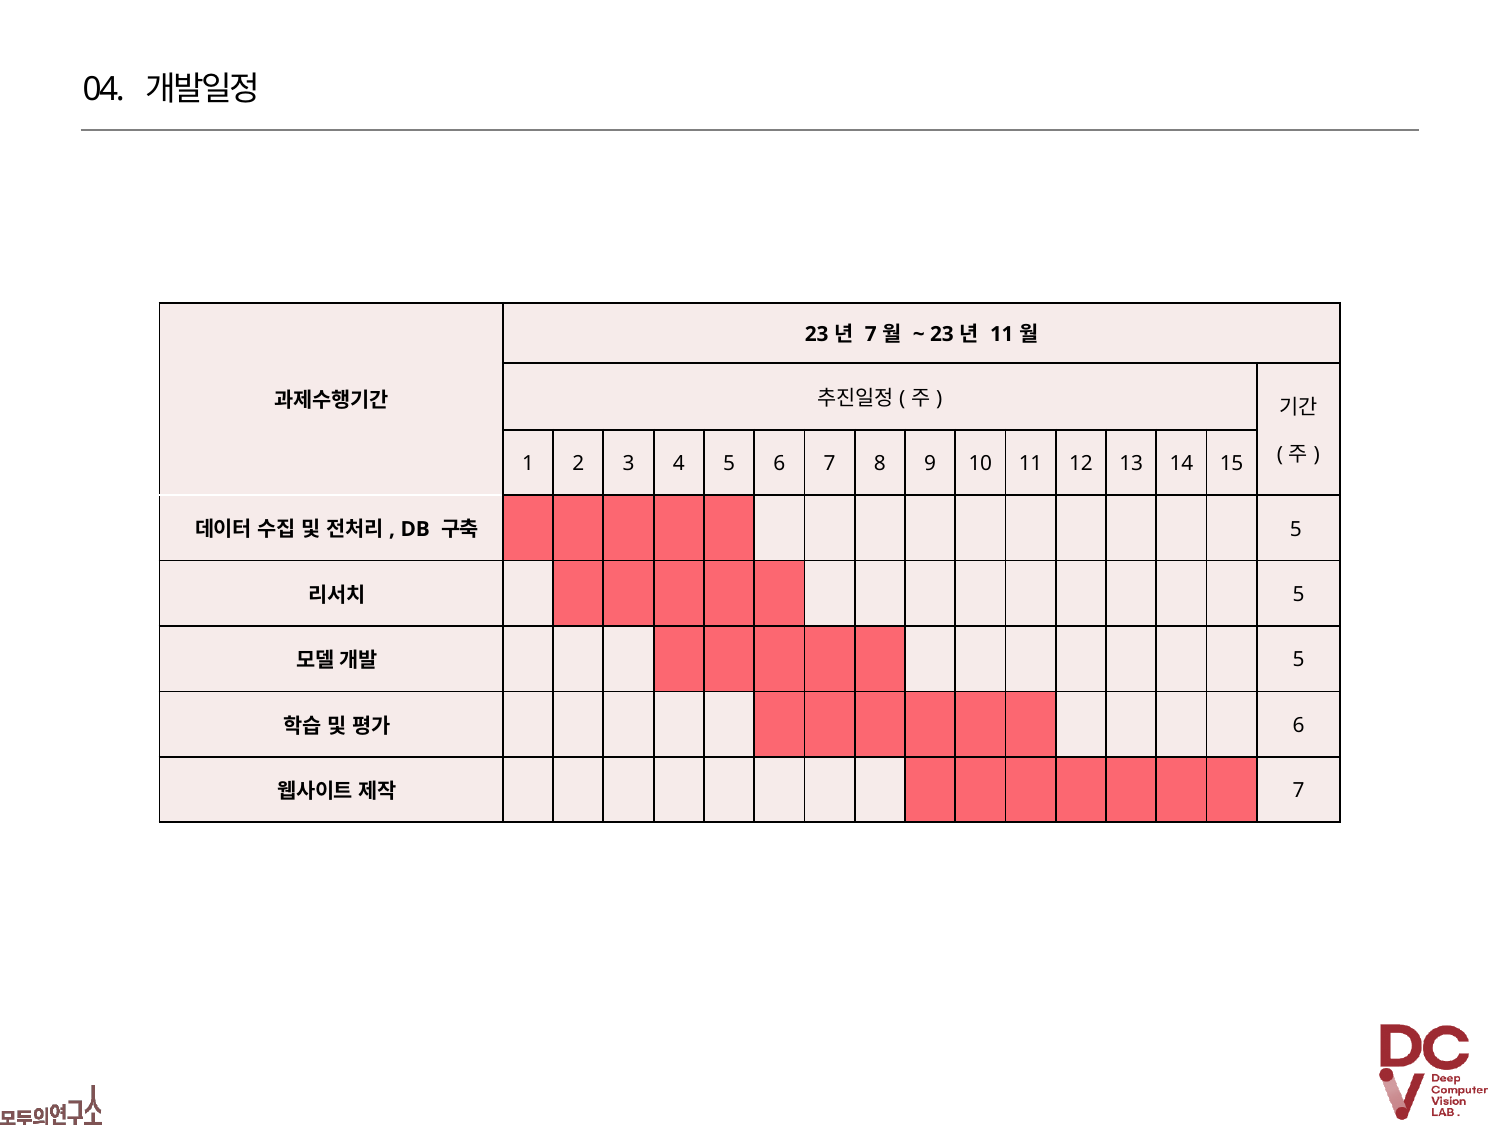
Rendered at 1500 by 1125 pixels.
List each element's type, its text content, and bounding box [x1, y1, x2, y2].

table_cell [655, 692, 703, 756]
table_cell [504, 561, 552, 625]
table_cell [705, 561, 753, 625]
table_cell 리서치 [160, 561, 502, 625]
table_cell [554, 496, 602, 560]
table_cell 6 [755, 431, 804, 494]
table_cell [1006, 627, 1055, 691]
table_cell [1057, 627, 1105, 691]
table_cell [1157, 496, 1206, 560]
table_cell [1006, 561, 1055, 625]
table_cell [1207, 692, 1256, 756]
table_cell 추진일정(주) [504, 364, 1256, 429]
table_cell [856, 627, 904, 691]
table_cell [1006, 758, 1055, 821]
table_cell [604, 758, 653, 821]
text_box 04. 개발일정 [82, 67, 261, 108]
table_cell [554, 758, 602, 821]
table_cell [1107, 758, 1155, 821]
table_cell [1107, 692, 1155, 756]
table_cell [1107, 496, 1155, 560]
table_cell 학습 및 평가 [160, 692, 502, 756]
table_cell [1006, 496, 1055, 560]
table_cell [755, 496, 804, 560]
table_cell [655, 496, 703, 560]
table_cell [1057, 692, 1105, 756]
table_cell [856, 496, 904, 560]
table_cell 7 [805, 431, 854, 494]
table_cell [554, 561, 602, 625]
table_cell [956, 758, 1005, 821]
table_cell [906, 692, 954, 756]
table_cell 11 [1006, 431, 1055, 494]
table_cell [604, 692, 653, 756]
table_cell [705, 496, 753, 560]
table_cell [906, 758, 954, 821]
table_cell 기간 (주) [1258, 364, 1339, 494]
table_cell 5 [1258, 561, 1339, 625]
table_cell [805, 561, 854, 625]
table_cell 14 [1157, 431, 1206, 494]
table_cell 웹사이트 제작 [160, 758, 502, 821]
table_cell 15 [1207, 431, 1256, 494]
table_cell [906, 496, 954, 560]
table_cell [1107, 627, 1155, 691]
table_cell [755, 627, 804, 691]
table_cell 3 [604, 431, 653, 494]
table_cell [805, 627, 854, 691]
table_cell [554, 692, 602, 756]
table_cell [655, 758, 703, 821]
table_cell [755, 758, 804, 821]
table_cell [604, 496, 653, 560]
table_cell [655, 561, 703, 625]
table_cell [504, 627, 552, 691]
table_cell [956, 692, 1005, 756]
table_cell [1157, 627, 1206, 691]
table_cell [504, 496, 552, 560]
table_cell [1207, 561, 1256, 625]
table_header 과제수행기간 [160, 304, 502, 494]
table_cell [1207, 496, 1256, 560]
table_cell [1057, 496, 1105, 560]
table_cell [705, 758, 753, 821]
table_cell [655, 627, 703, 691]
table_cell [504, 758, 552, 821]
table_cell [705, 692, 753, 756]
table_cell [604, 627, 653, 691]
table_cell [856, 561, 904, 625]
table_cell 7 [1258, 758, 1339, 821]
table_cell [856, 692, 904, 756]
table_cell 데이터 수집 및 전처리, DB 구축 [160, 496, 502, 560]
table_cell [554, 627, 602, 691]
table_cell [1157, 561, 1206, 625]
table_cell [805, 692, 854, 756]
table_cell 9 [906, 431, 954, 494]
table_cell [956, 496, 1005, 560]
table_header 23년 7월 ~ 23년 11월 [504, 304, 1339, 362]
table_cell [1057, 561, 1105, 625]
table_cell [906, 627, 954, 691]
table_cell [956, 627, 1005, 691]
table_cell 5 [705, 431, 753, 494]
table_cell [755, 561, 804, 625]
table_cell [805, 496, 854, 560]
table_cell [805, 758, 854, 821]
table_cell [1157, 758, 1206, 821]
table_cell 13 [1107, 431, 1155, 494]
table_cell [604, 561, 653, 625]
table_cell [755, 692, 804, 756]
table_cell 2 [554, 431, 602, 494]
table_cell [956, 561, 1005, 625]
table_cell [1057, 758, 1105, 821]
table_cell 10 [956, 431, 1005, 494]
table_cell 5 [1258, 496, 1339, 560]
table_cell 6 [1258, 692, 1339, 756]
table_cell [1006, 692, 1055, 756]
table_cell 8 [856, 431, 904, 494]
table_cell [1207, 627, 1256, 691]
table_cell [856, 758, 904, 821]
table_cell [705, 627, 753, 691]
table_cell [1107, 561, 1155, 625]
table_cell [1157, 692, 1206, 756]
table_cell 1 [504, 431, 552, 494]
table_cell 12 [1057, 431, 1105, 494]
table_cell 5 [1258, 627, 1339, 691]
table_cell 4 [655, 431, 703, 494]
table_cell [504, 692, 552, 756]
table_cell 모델 개발 [160, 627, 502, 691]
table_cell [1207, 758, 1256, 821]
table_cell [906, 561, 954, 625]
